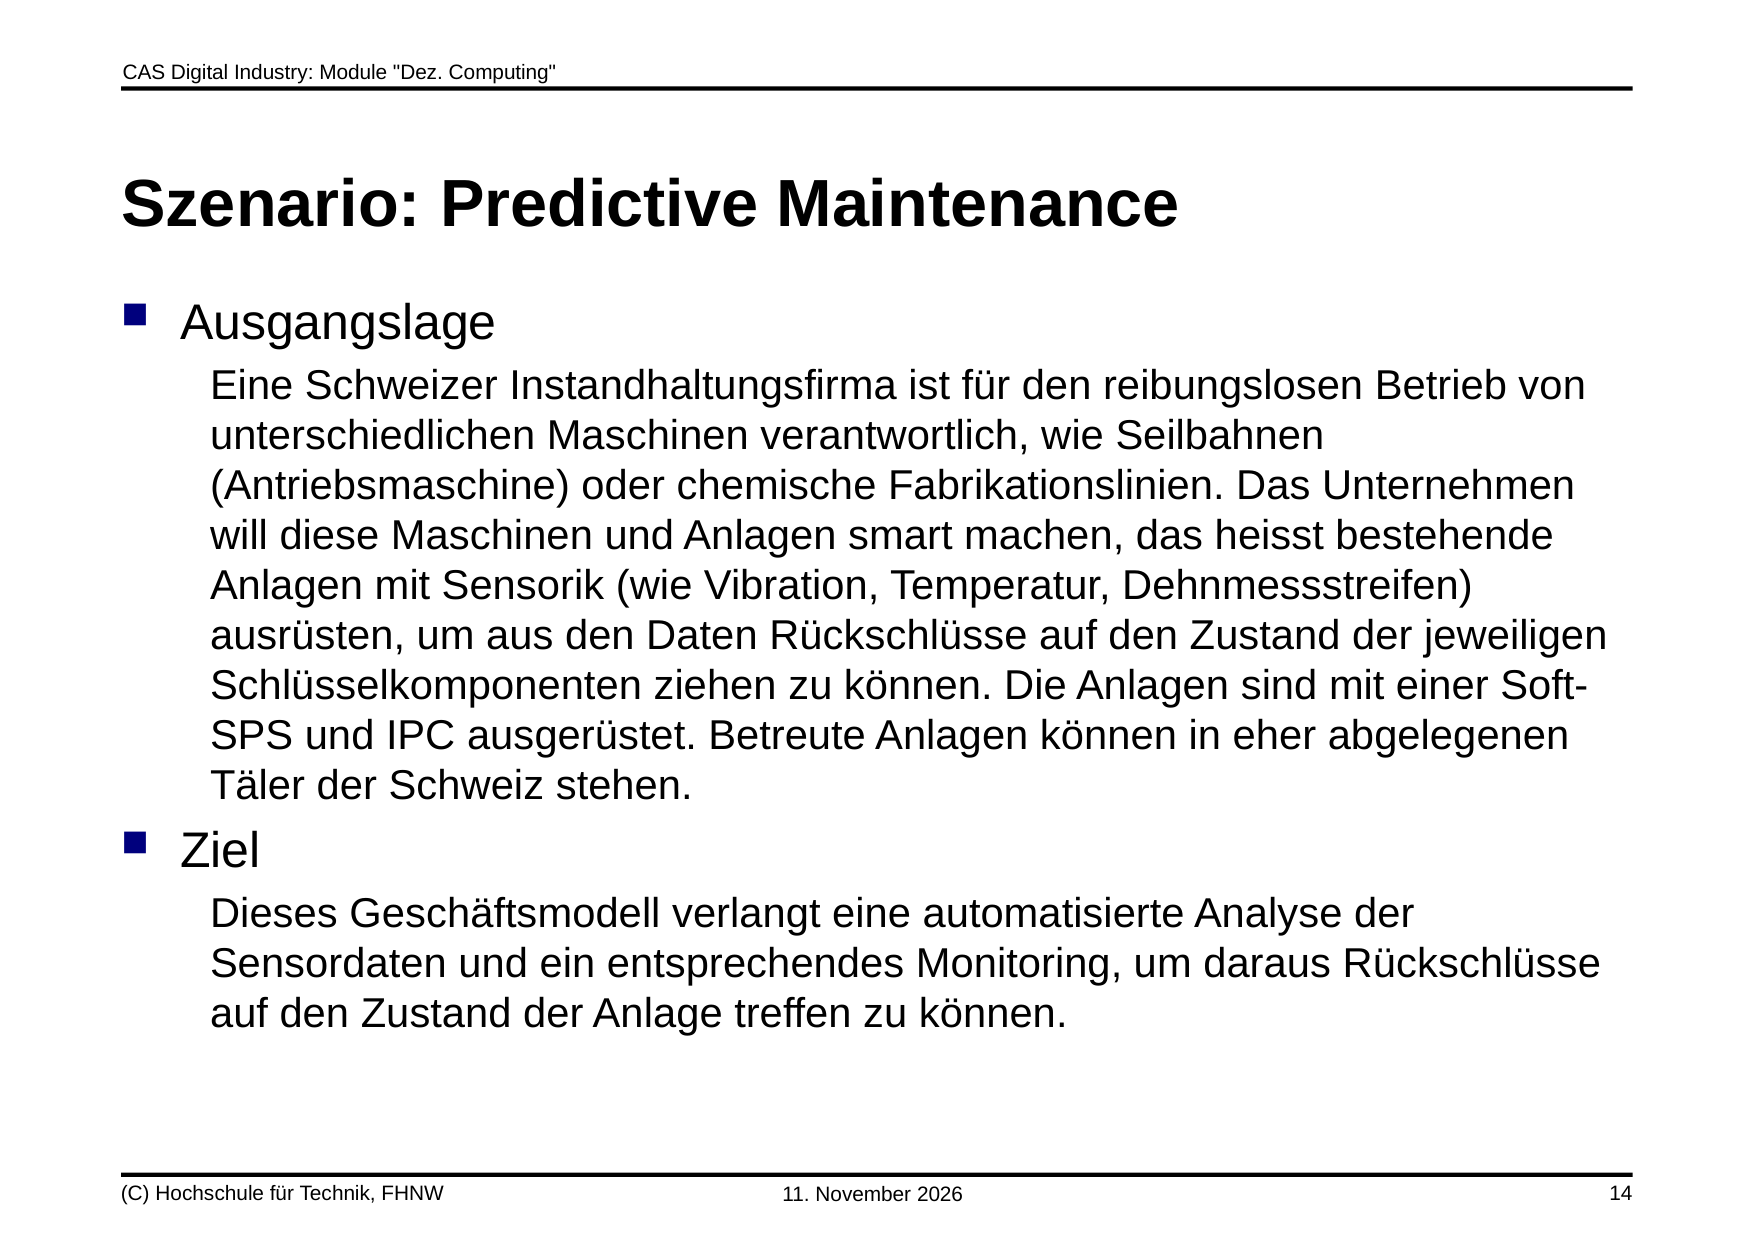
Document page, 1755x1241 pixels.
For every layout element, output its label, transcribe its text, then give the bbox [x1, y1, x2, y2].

footer (C) Hochschule für Technik, FHNW [120, 1169, 724, 1205]
title Szenario: Predictive Maintenance [120, 159, 1633, 237]
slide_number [782, 1170, 1374, 1207]
slide_number 14 [1490, 1174, 1633, 1205]
list Ausgangslage Eine Schweizer Instandhaltungsfirma ist für den reibungslosen Betrieb von unterschiedlichen Maschinen verantwortlich, wie Seilbahnen (Antriebsmaschine) oder chemische Fabrikationslinien. Das Unternehmen will diese Maschinen und Anlagen smart machen, das heisst bestehende Anlagen mit Sensorik (wie Vibration, Temperatur, Dehnmessstreifen) ausrüsten, um aus den Daten Rückschlüsse auf den Zustand der jeweiligen Schlüsselkomponenten ziehen zu können. Die Anlagen sind mit einer Soft-SPS und IPC ausgerüstet. Betreute Anlagen können in eher abgelegenen Täler der Schweiz stehen. Ziel Dieses Geschäftsmodell verlangt eine automatisierte Analyse der Sensordaten und ein entsprechendes Monitoring, um daraus Rückschlüsse auf den Zustand der Anlage treffen zu können. [120, 289, 1633, 1093]
